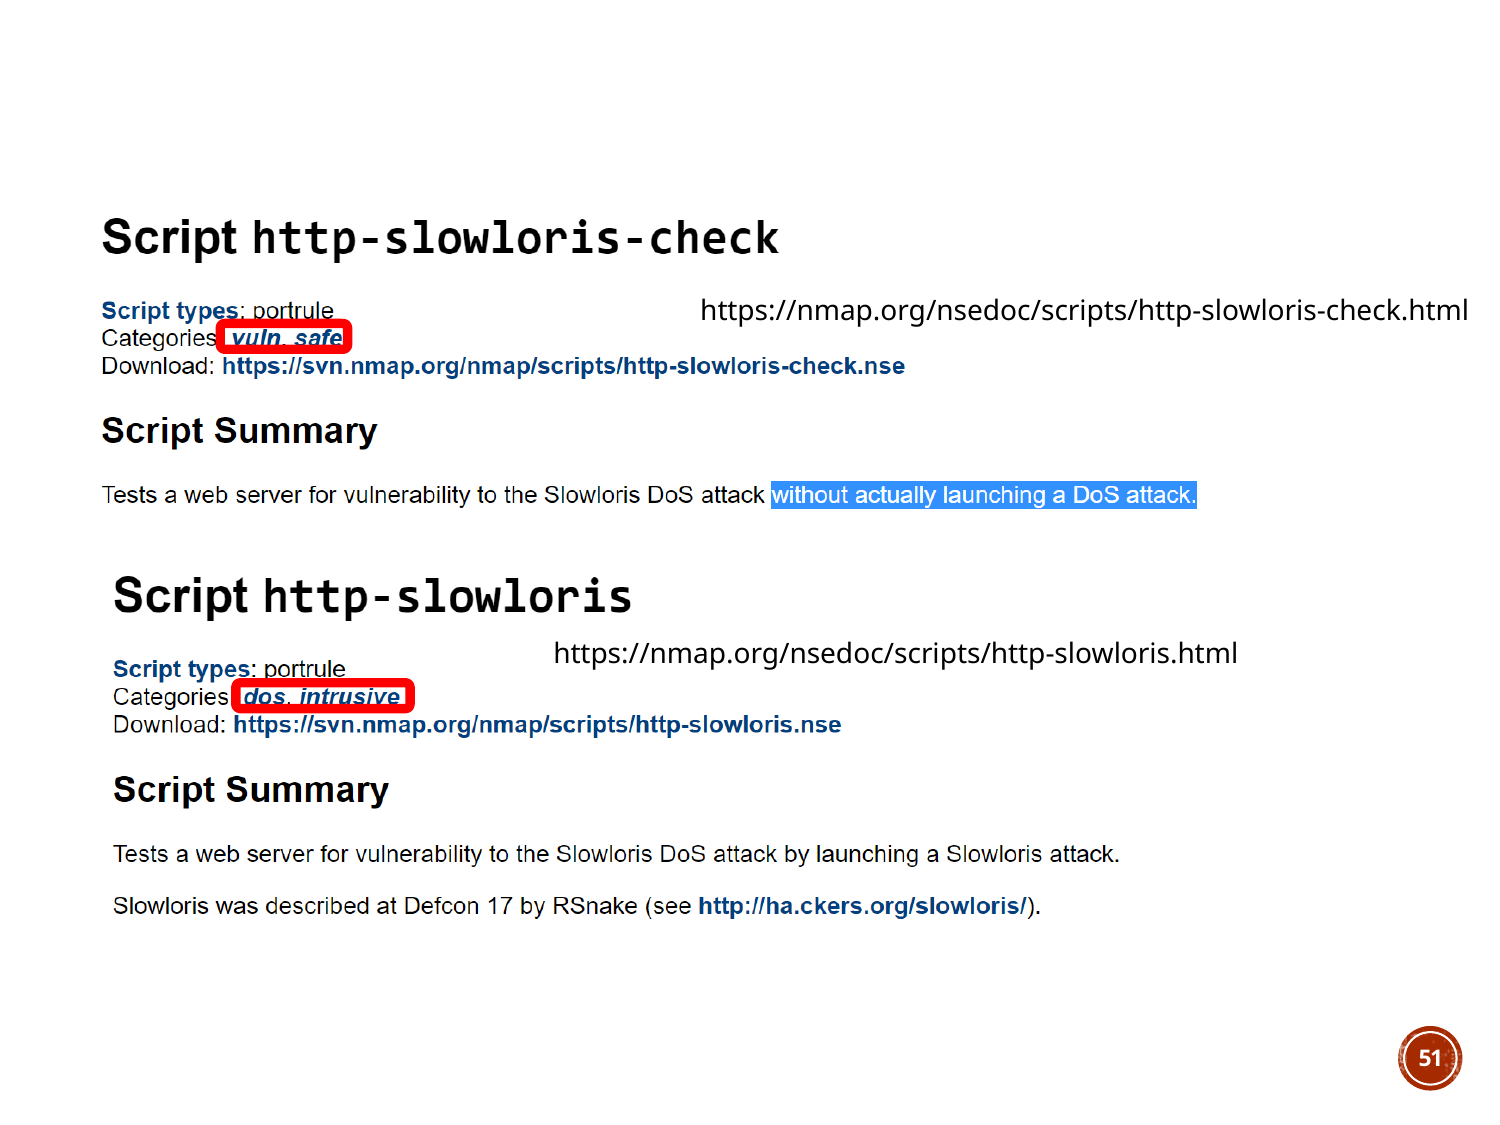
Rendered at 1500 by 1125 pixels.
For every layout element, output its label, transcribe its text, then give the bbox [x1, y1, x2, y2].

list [108, 567, 1127, 925]
slide_number 51 [1391, 1028, 1471, 1089]
text_box https://nmap.org/nsedoc/scripts/http-slowloris.html [1128, 628, 1255, 677]
picture [90, 209, 1212, 530]
text_box https://nmap.org/nsedoc/scripts/http-slowloris-check.html [1213, 284, 1485, 334]
